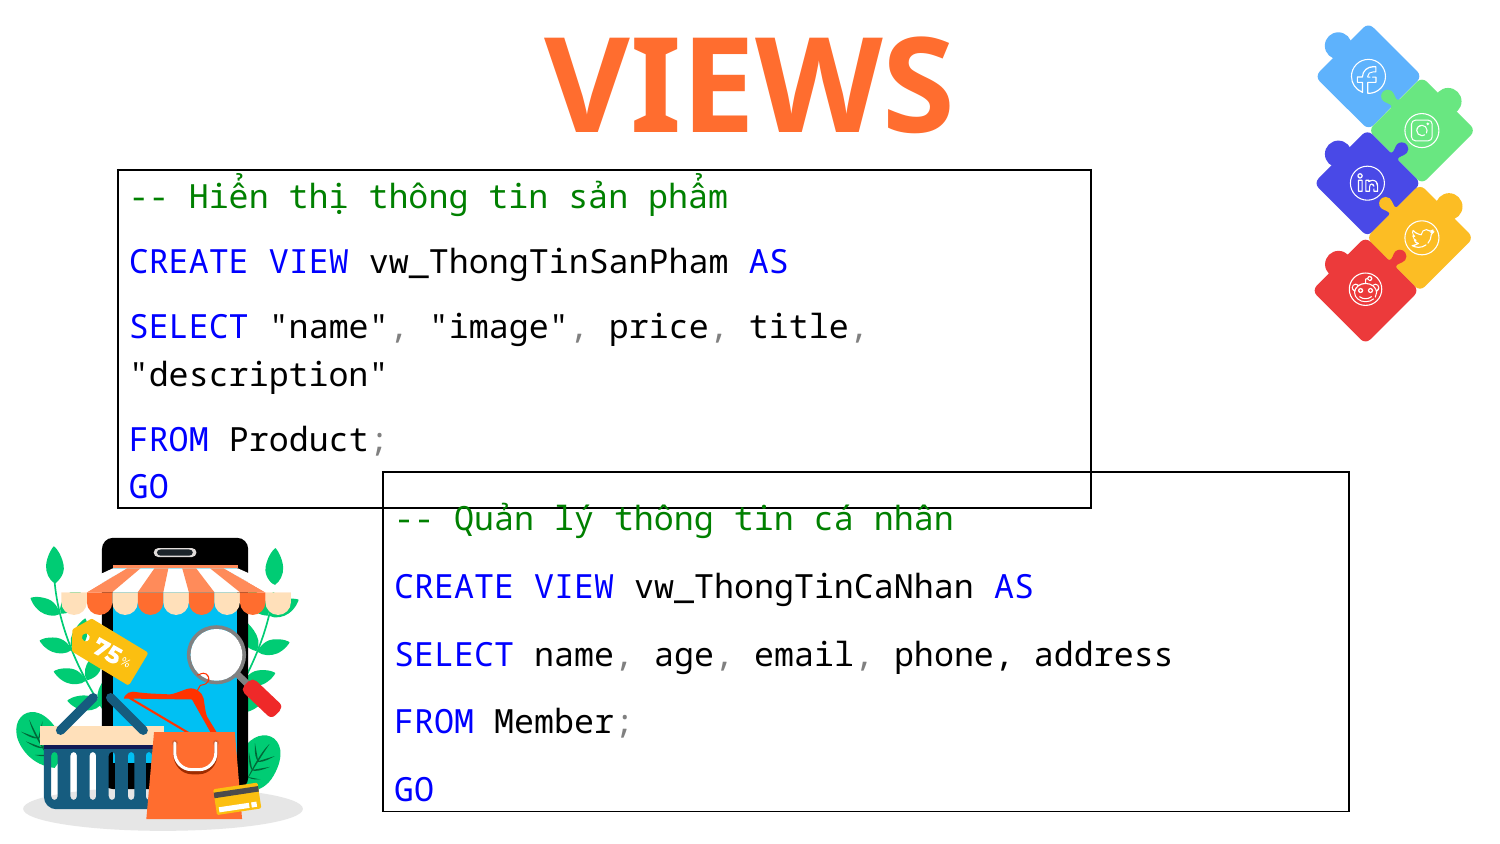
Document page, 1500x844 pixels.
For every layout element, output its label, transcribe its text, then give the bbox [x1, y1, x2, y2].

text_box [1313, 25, 1474, 342]
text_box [0, 537, 304, 832]
table_header -- Hiển thị thông tin sản phẩm CREATE VIEW vw_ThongTinSanPham AS SELECT "name", "image", price, title, "description" FROM Product; GO [119, 171, 1090, 507]
title VIEWS [0, 0, 1500, 160]
table_header -- Quản lý thông tin cá nhân CREATE VIEW vw_ThongTinCaNhan AS SELECT name, age, email, phone, address FROM Member; GO [384, 473, 1348, 811]
